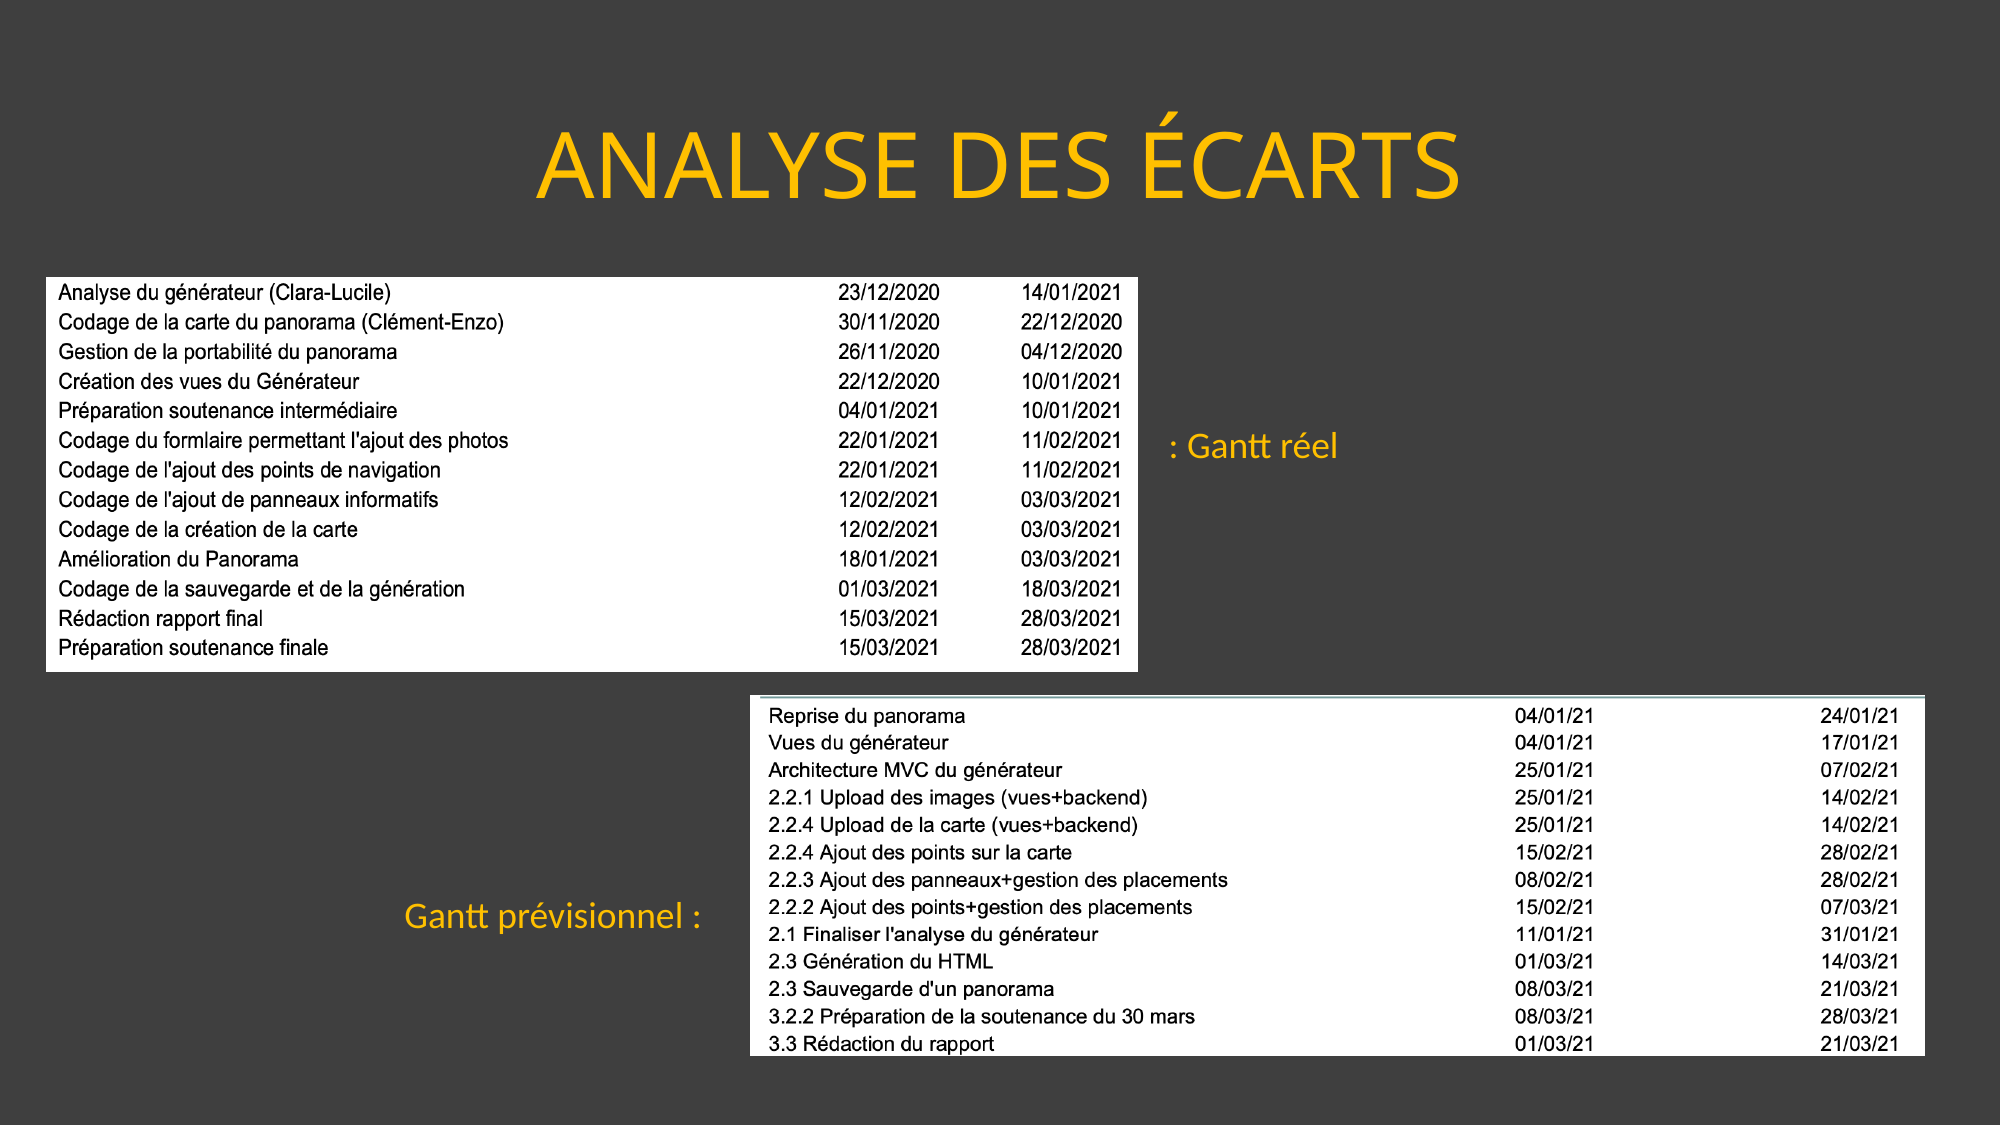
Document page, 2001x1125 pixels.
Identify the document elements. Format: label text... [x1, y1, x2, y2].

text_box Gantt prévisionnel : [381, 839, 749, 944]
title ANALYSE DES ÉCARTS [137, 59, 1863, 278]
text_box : Gantt réel [1153, 368, 1847, 473]
picture [46, 277, 1138, 672]
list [749, 695, 1925, 1056]
